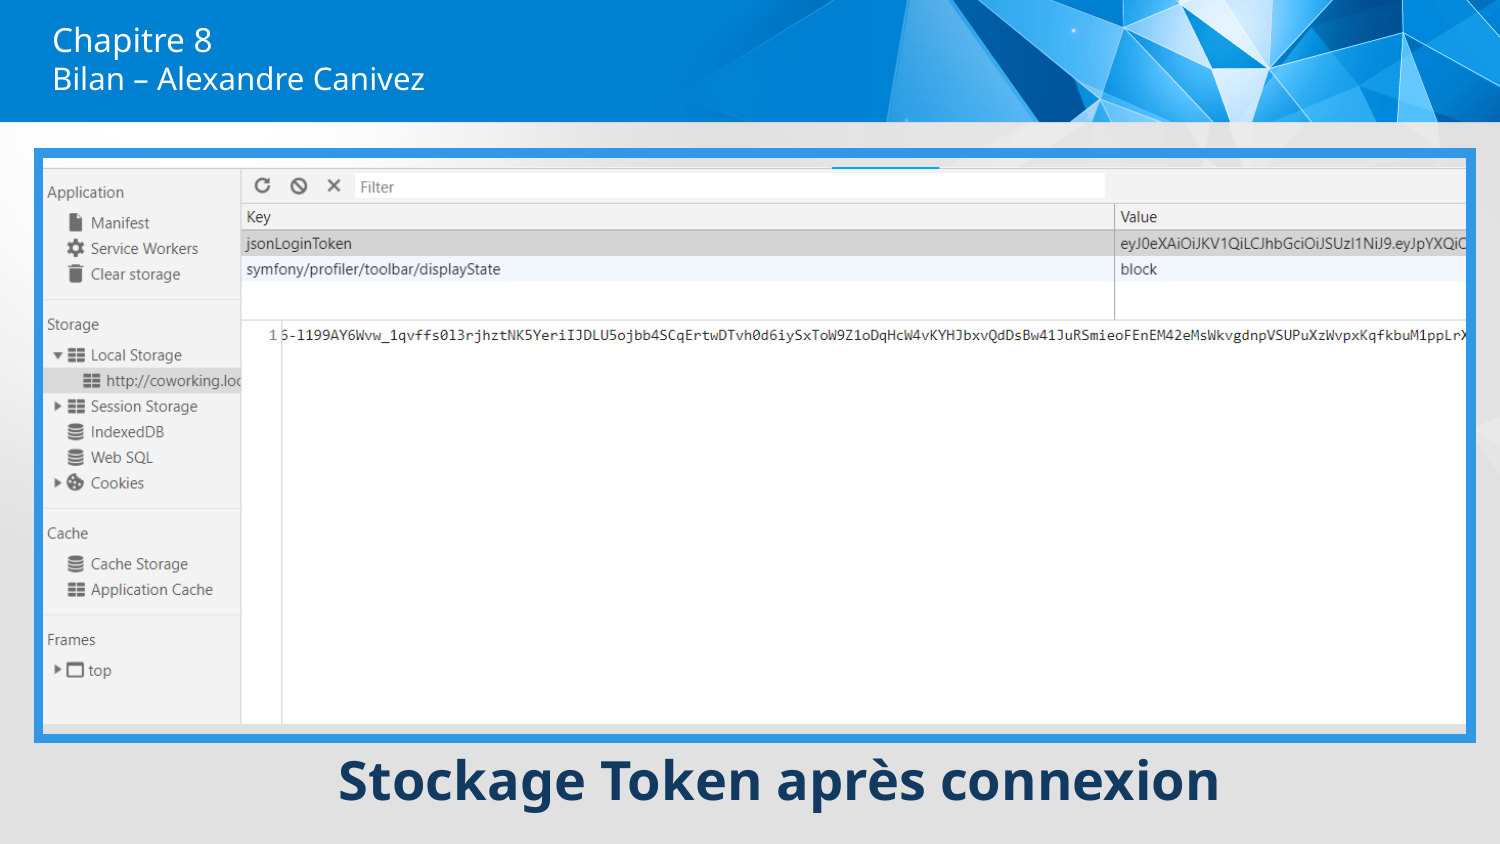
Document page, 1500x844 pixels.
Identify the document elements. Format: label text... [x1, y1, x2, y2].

picture [0, 0, 1500, 844]
title Stockage Token après connexion [219, 748, 1342, 819]
list Bilan – Alexandre Canivez [52, 58, 636, 104]
list Chapitre 8 [52, 19, 425, 59]
